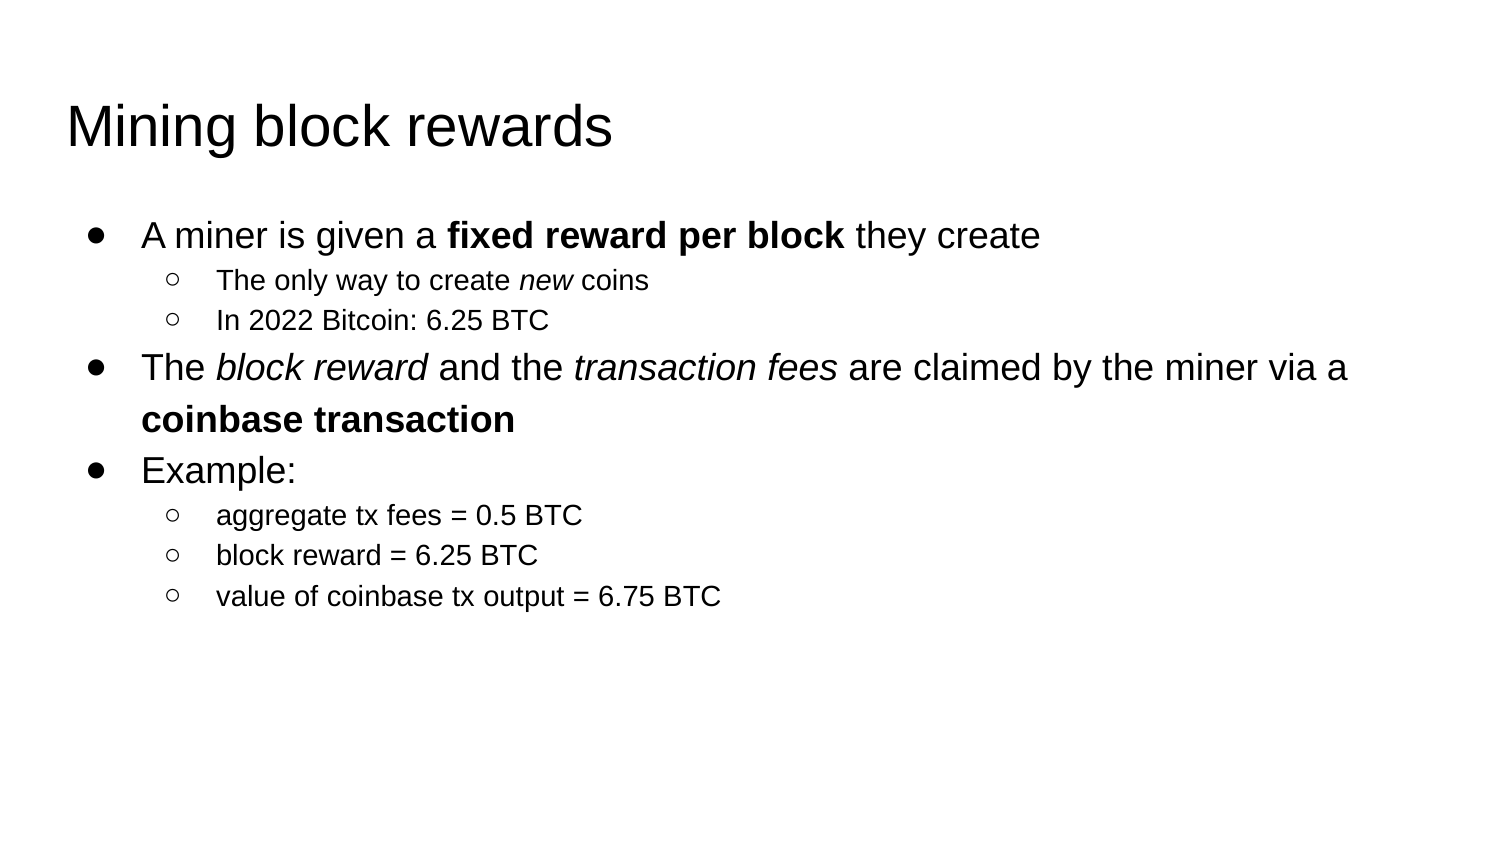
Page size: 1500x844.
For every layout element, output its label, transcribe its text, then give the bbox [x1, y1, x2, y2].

title Mining block rewards [51, 72, 1449, 167]
list A miner is given a fixed reward per block they create The only way to create new coins In 2022 Bitcoin: 6.25 BTC The block reward and the transaction fees are claimed by the miner via a coinbase transaction Example: aggregate tx fees = 0.5 BTC block reward = 6.25 BTC value of coinbase tx output = 6.75 BTC [51, 189, 1449, 502]
